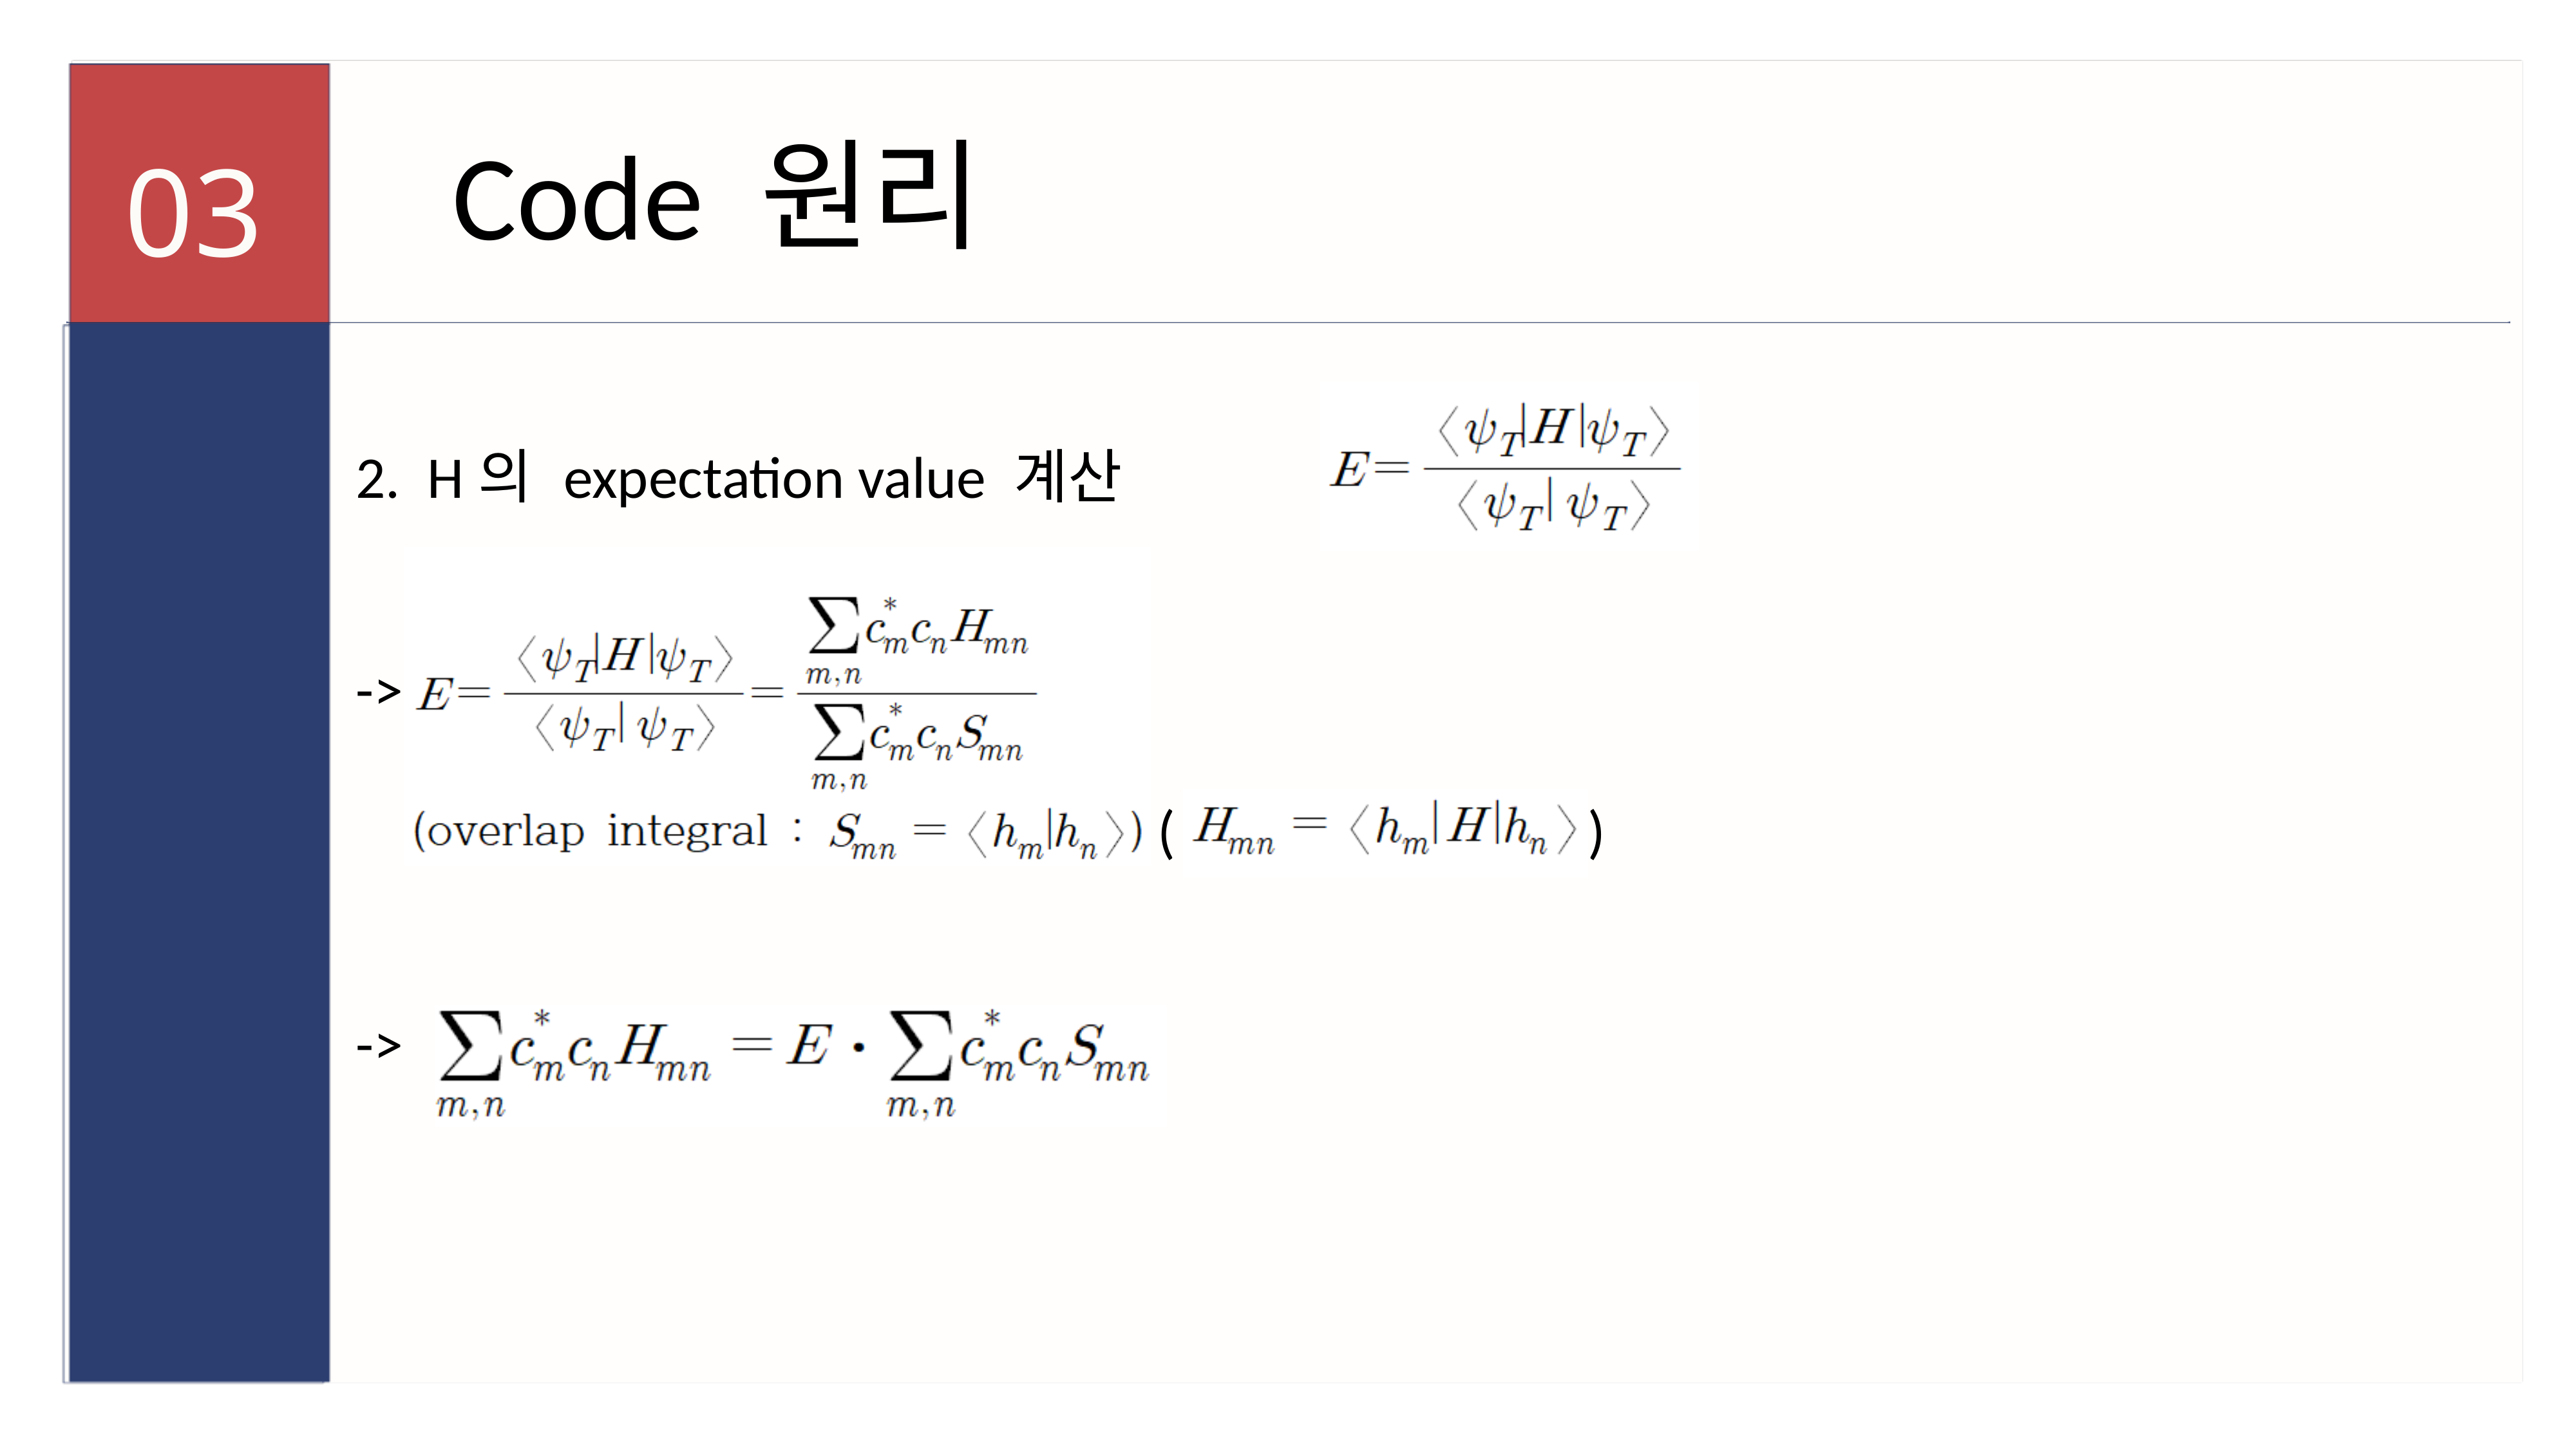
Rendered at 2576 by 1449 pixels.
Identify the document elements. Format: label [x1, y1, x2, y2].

picture [61, 59, 2524, 1387]
